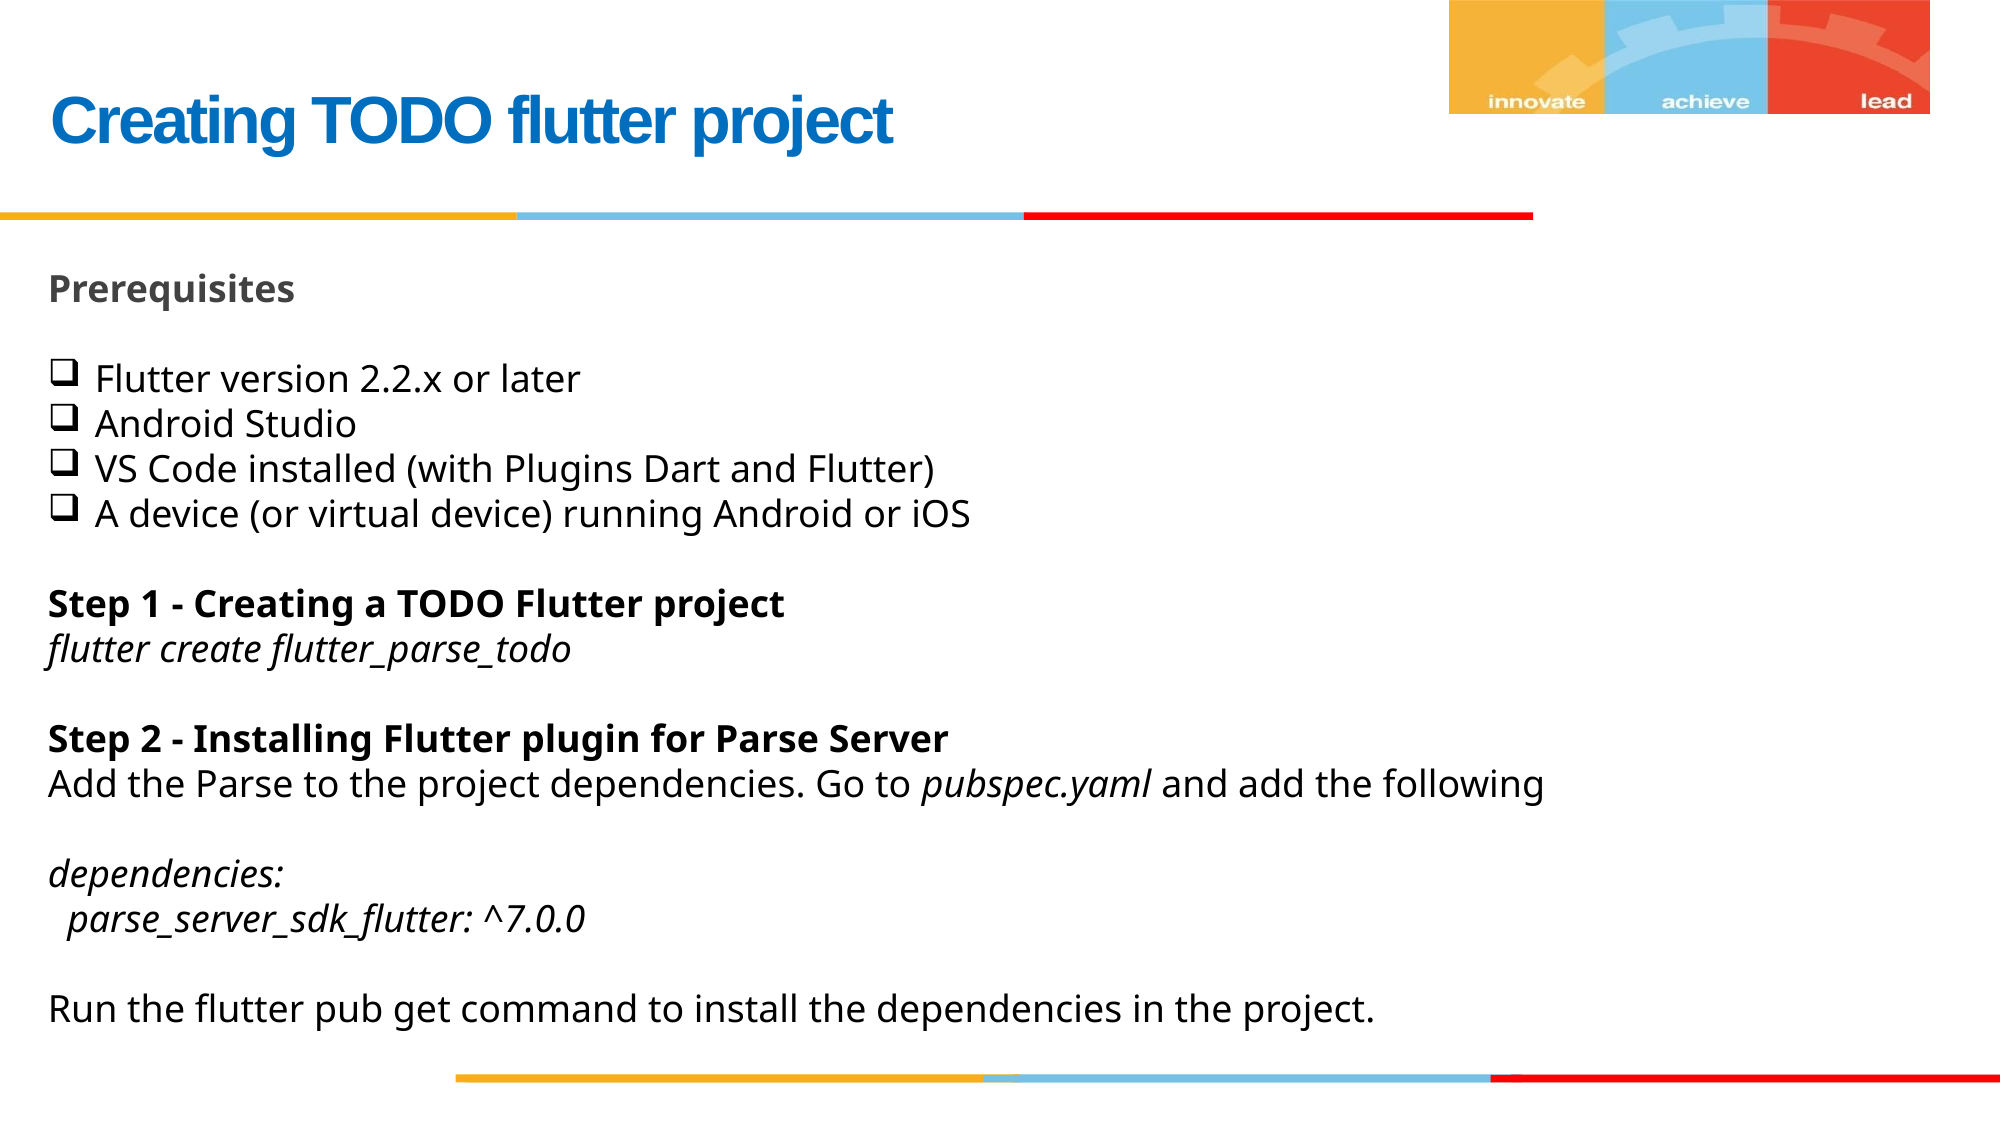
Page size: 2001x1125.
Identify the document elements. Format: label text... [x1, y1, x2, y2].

picture [1449, 0, 1930, 114]
list Prerequisites Flutter version 2.2.x or later Android Studio VS Code installed (with Plugins Dart and Flutter) A device (or virtual device) running Android or iOS Step 1 - Creating a TODO Flutter project flutter create flutter_parse_todo Step 2 - Installing Flutter plugin for Parse Server Add the Parse to the project dependencies. Go to pubspec.yaml and add the following dependencies: parse_server_sdk_flutter: ^7.0.0 Run the flutter pub get command to install the dependencies in the project. [47, 265, 1953, 1125]
title Creating TODO flutter project [47, 75, 1889, 265]
